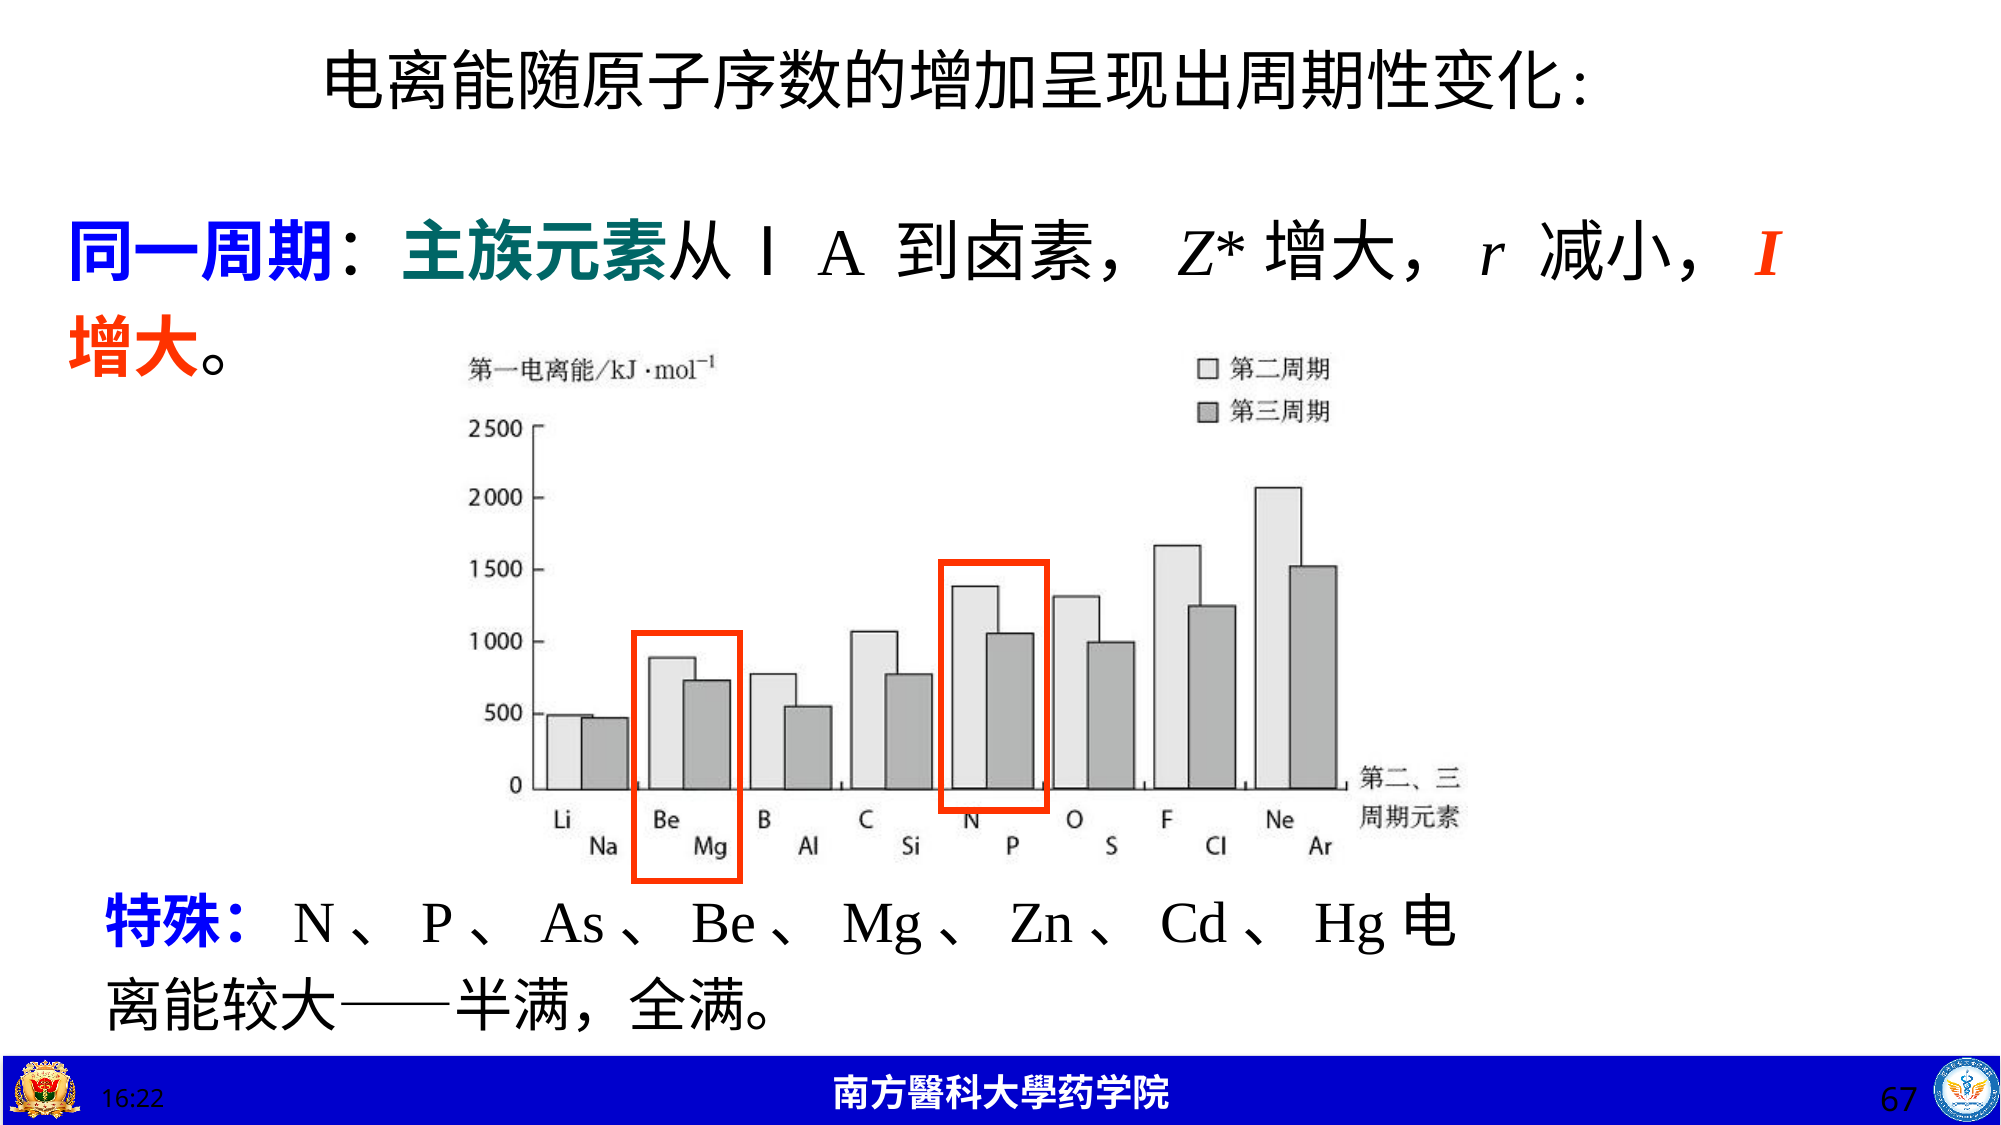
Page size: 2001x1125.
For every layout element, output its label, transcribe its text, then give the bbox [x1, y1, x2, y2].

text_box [318, 38, 1595, 127]
text_box [633, 875, 741, 882]
slide_number 67 [1466, 1055, 1934, 1125]
text_box 同一周期：主族元素从ⅠA 到卤素，Z*增大，r 减小，I 增大。 [52, 185, 1872, 393]
picture [456, 325, 1468, 866]
picture [3, 1057, 86, 1120]
picture [1934, 1057, 2000, 1122]
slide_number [85, 1061, 553, 1125]
text_box 特殊：N、P、As、Be、Mg、Zn、Cd、Hg电 离能较大——半满，全满。 [90, 862, 2000, 1046]
